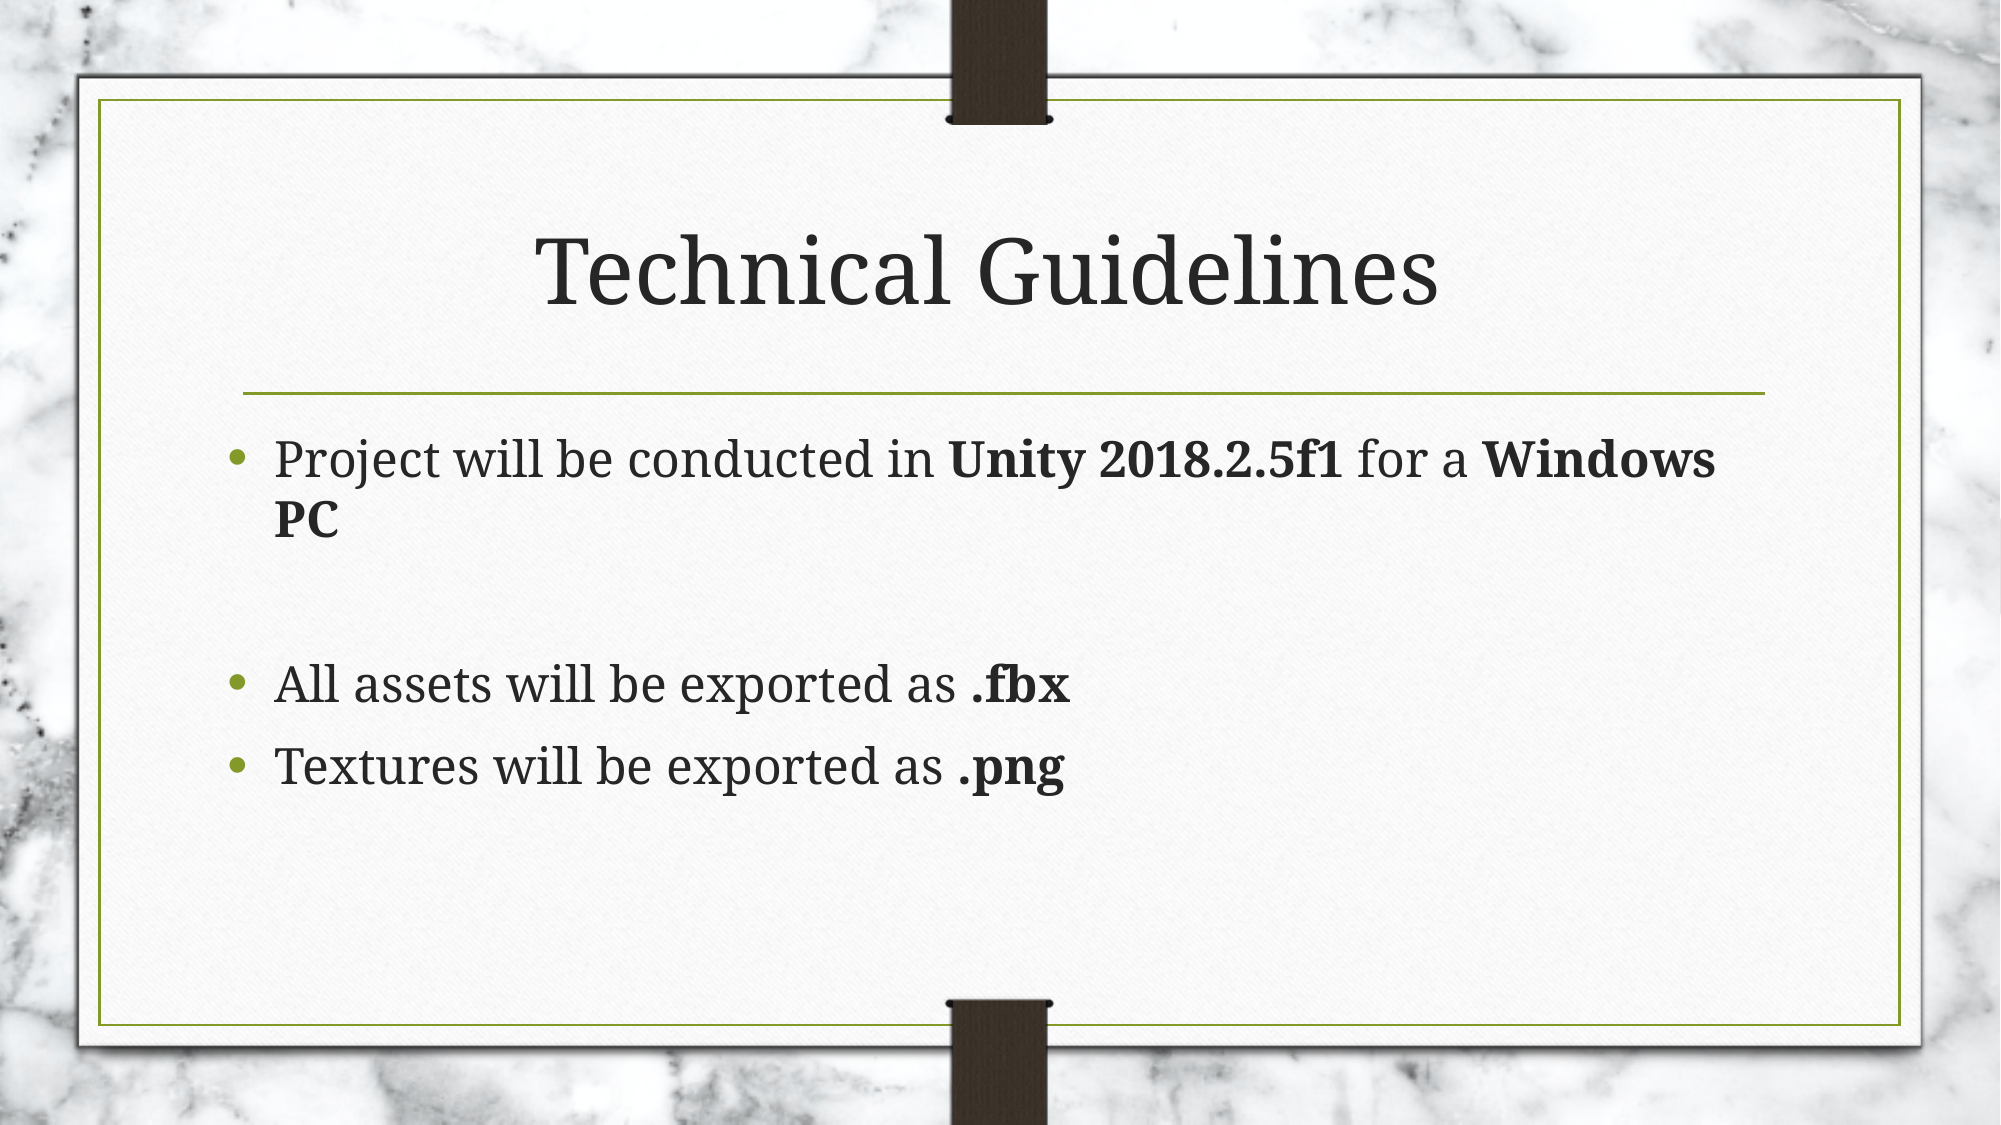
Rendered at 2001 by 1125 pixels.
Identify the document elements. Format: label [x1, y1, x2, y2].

text_box [0, 0, 2000, 1125]
